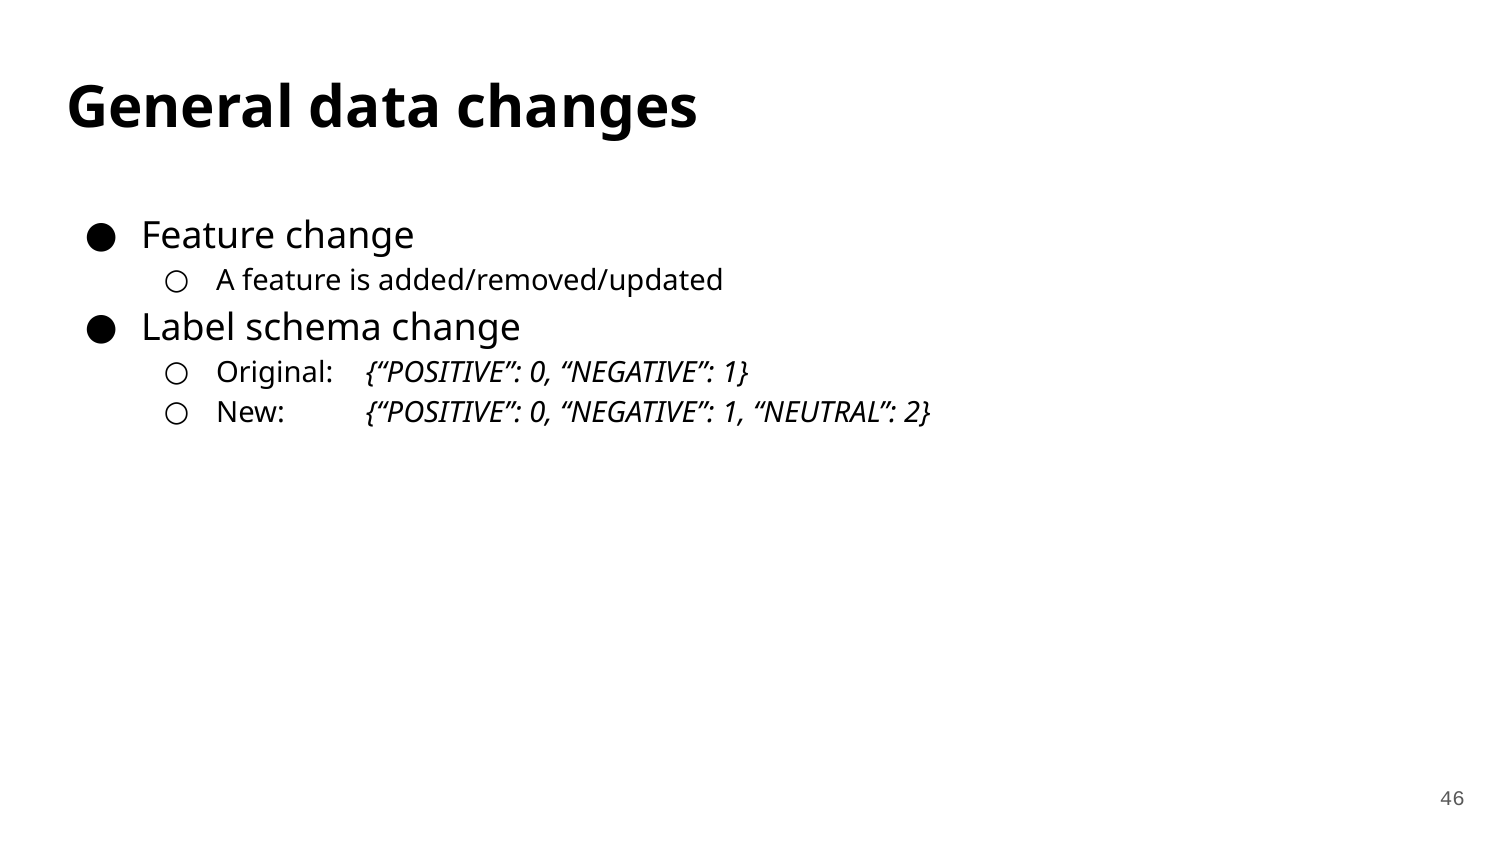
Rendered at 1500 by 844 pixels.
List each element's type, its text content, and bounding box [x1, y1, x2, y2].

title General data changes [51, 54, 1449, 134]
list Feature change A feature is added/removed/updated Label schema change Original: {“POSITIVE”: 0, “NEGATIVE”: 1} New: {“POSITIVE”: 0, “NEGATIVE”: 1, “NEUTRAL”: 2} [51, 189, 1449, 750]
slide_number 46 [1389, 764, 1480, 830]
